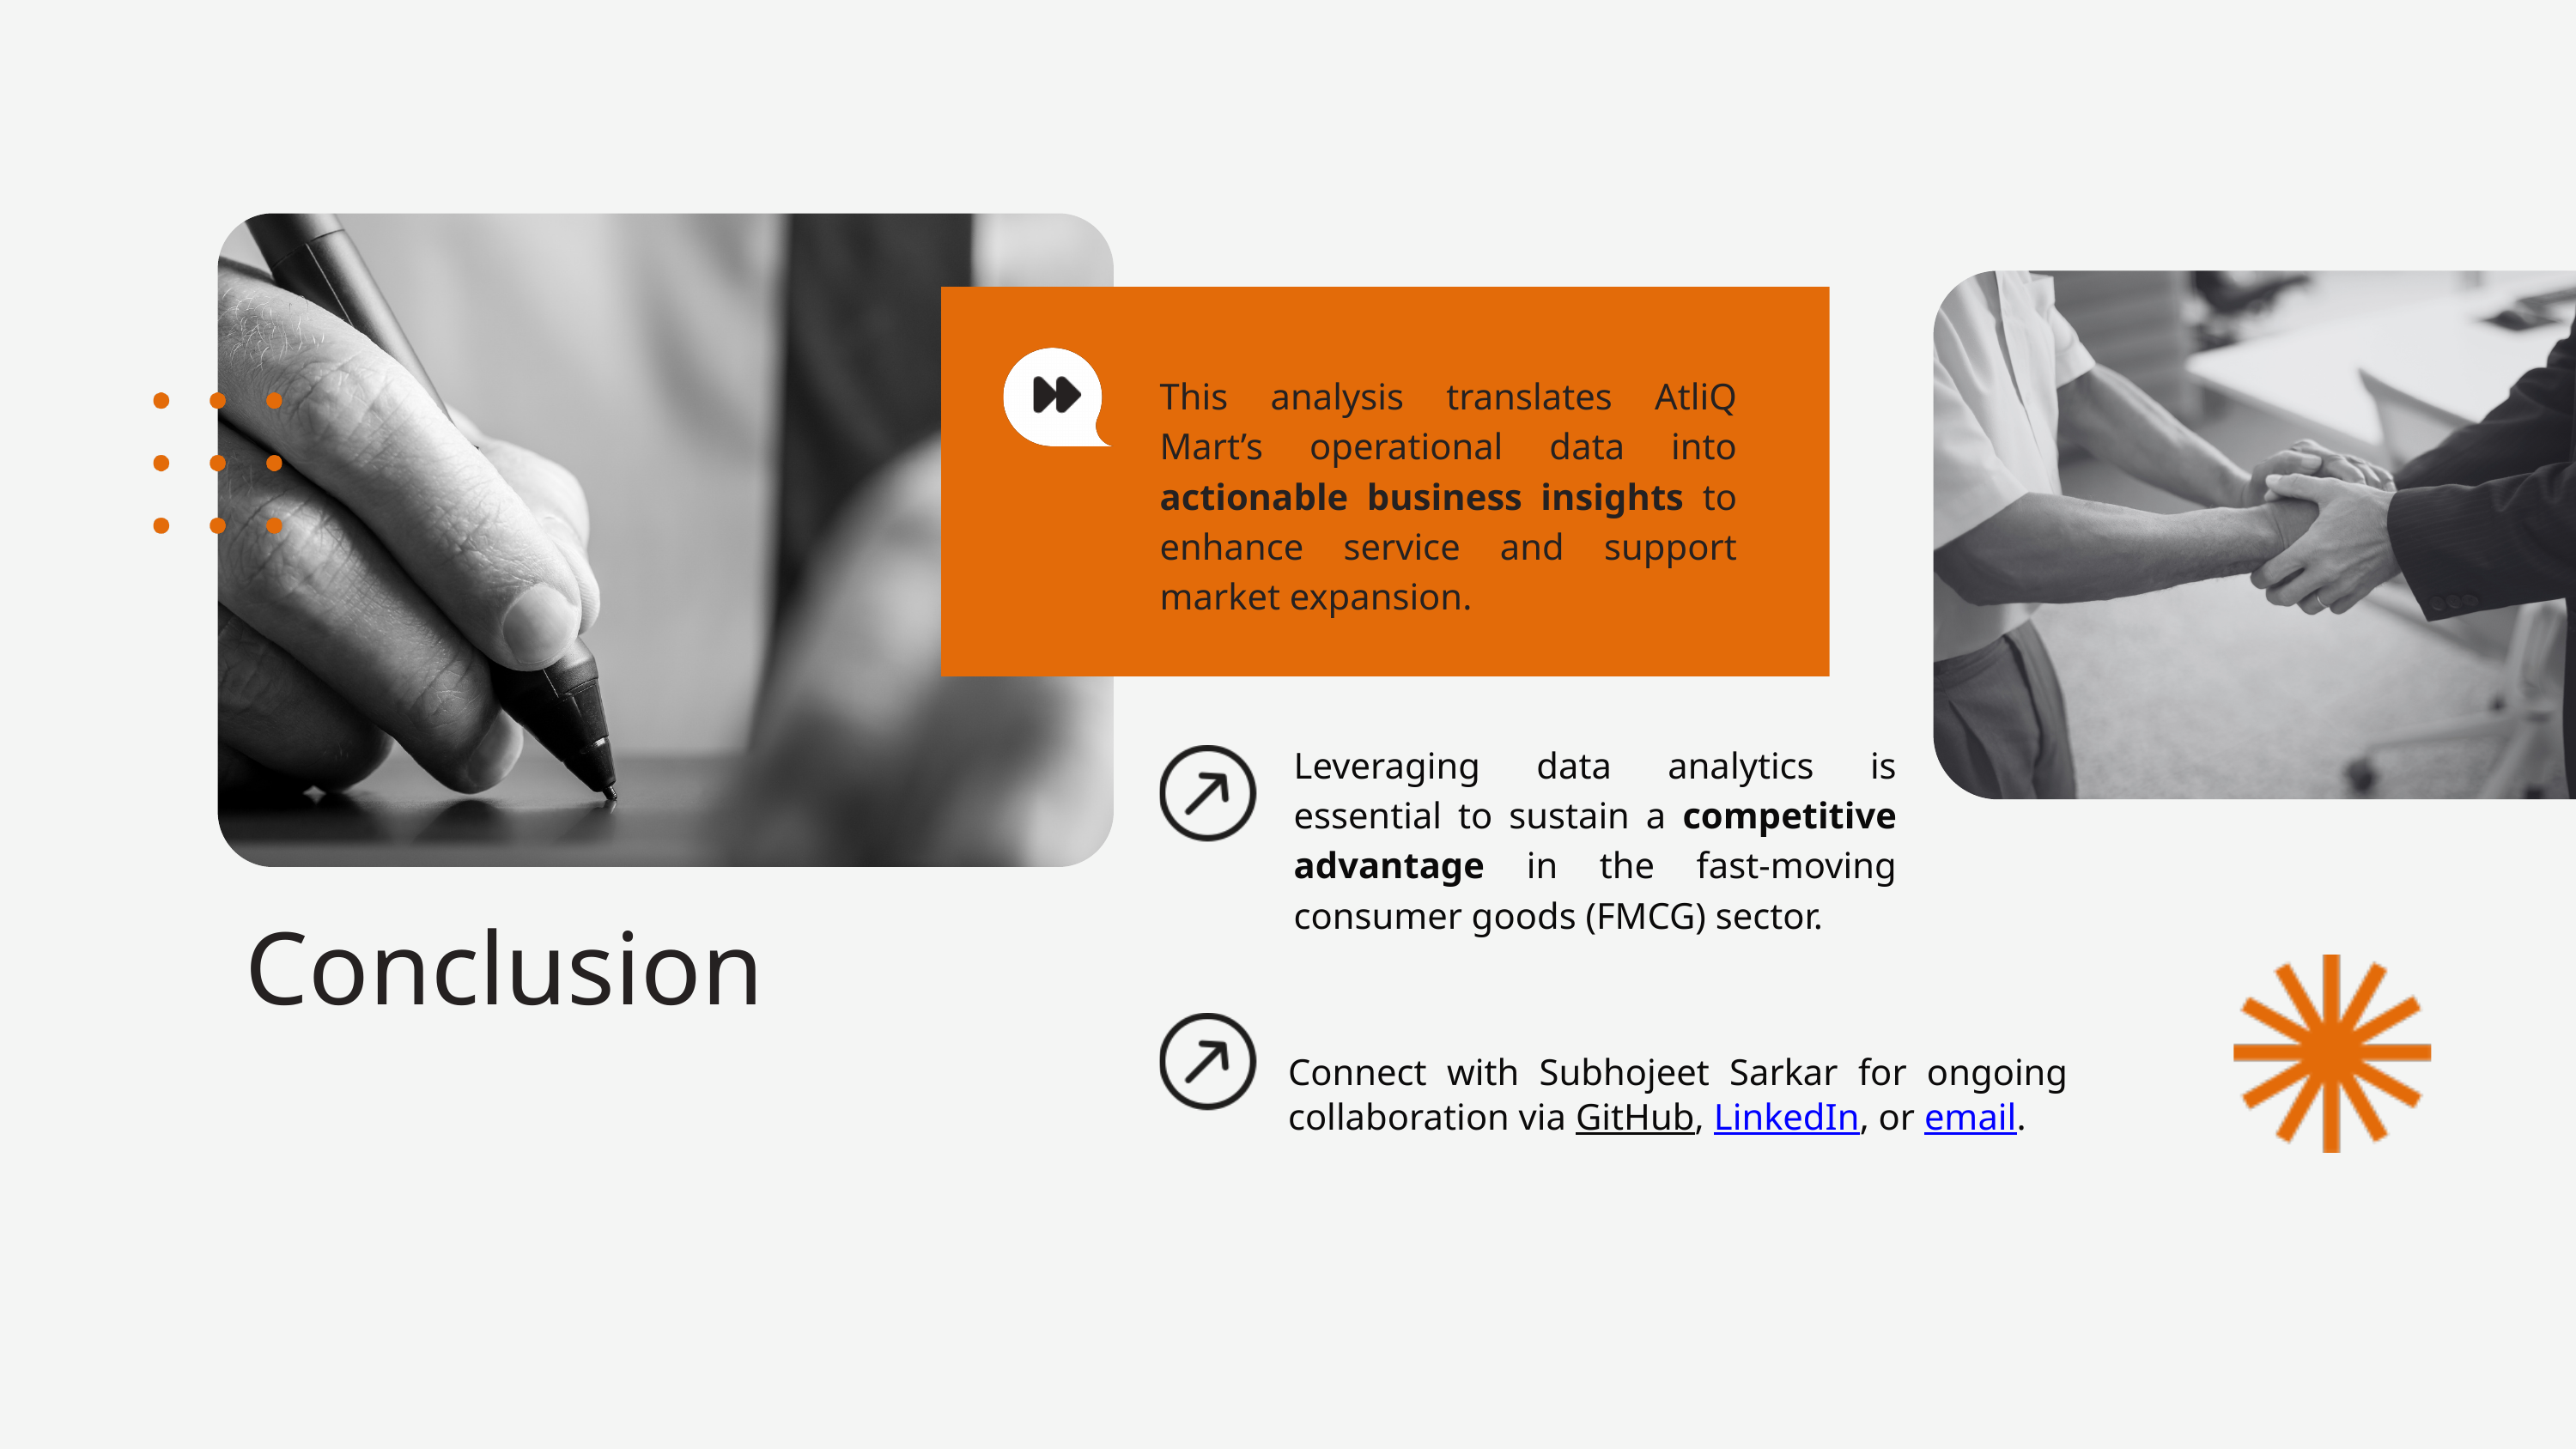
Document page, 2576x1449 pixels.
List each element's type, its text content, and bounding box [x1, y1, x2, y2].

text_box [153, 392, 213, 536]
text_box This analysis translates AtliQ Mart’s operational data into actionable business insights to enhance service and support market expansion. [1159, 367, 1738, 618]
text_box [1118, 287, 1830, 676]
text_box Leveraging data analytics is essential to sustain a competitive advantage in the fast-moving consumer goods (FMCG) sector. [1293, 736, 1898, 937]
text_box [1159, 1013, 1258, 1112]
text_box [217, 213, 1115, 868]
text_box Conclusion [245, 920, 1129, 1026]
text_box [2233, 955, 2432, 1153]
text_box Connect with Subhojeet Sarkar for ongoing collaboration via GitHub, LinkedIn, or email. [1287, 1042, 2069, 1143]
text_box [1159, 745, 1258, 843]
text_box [1933, 270, 2576, 800]
